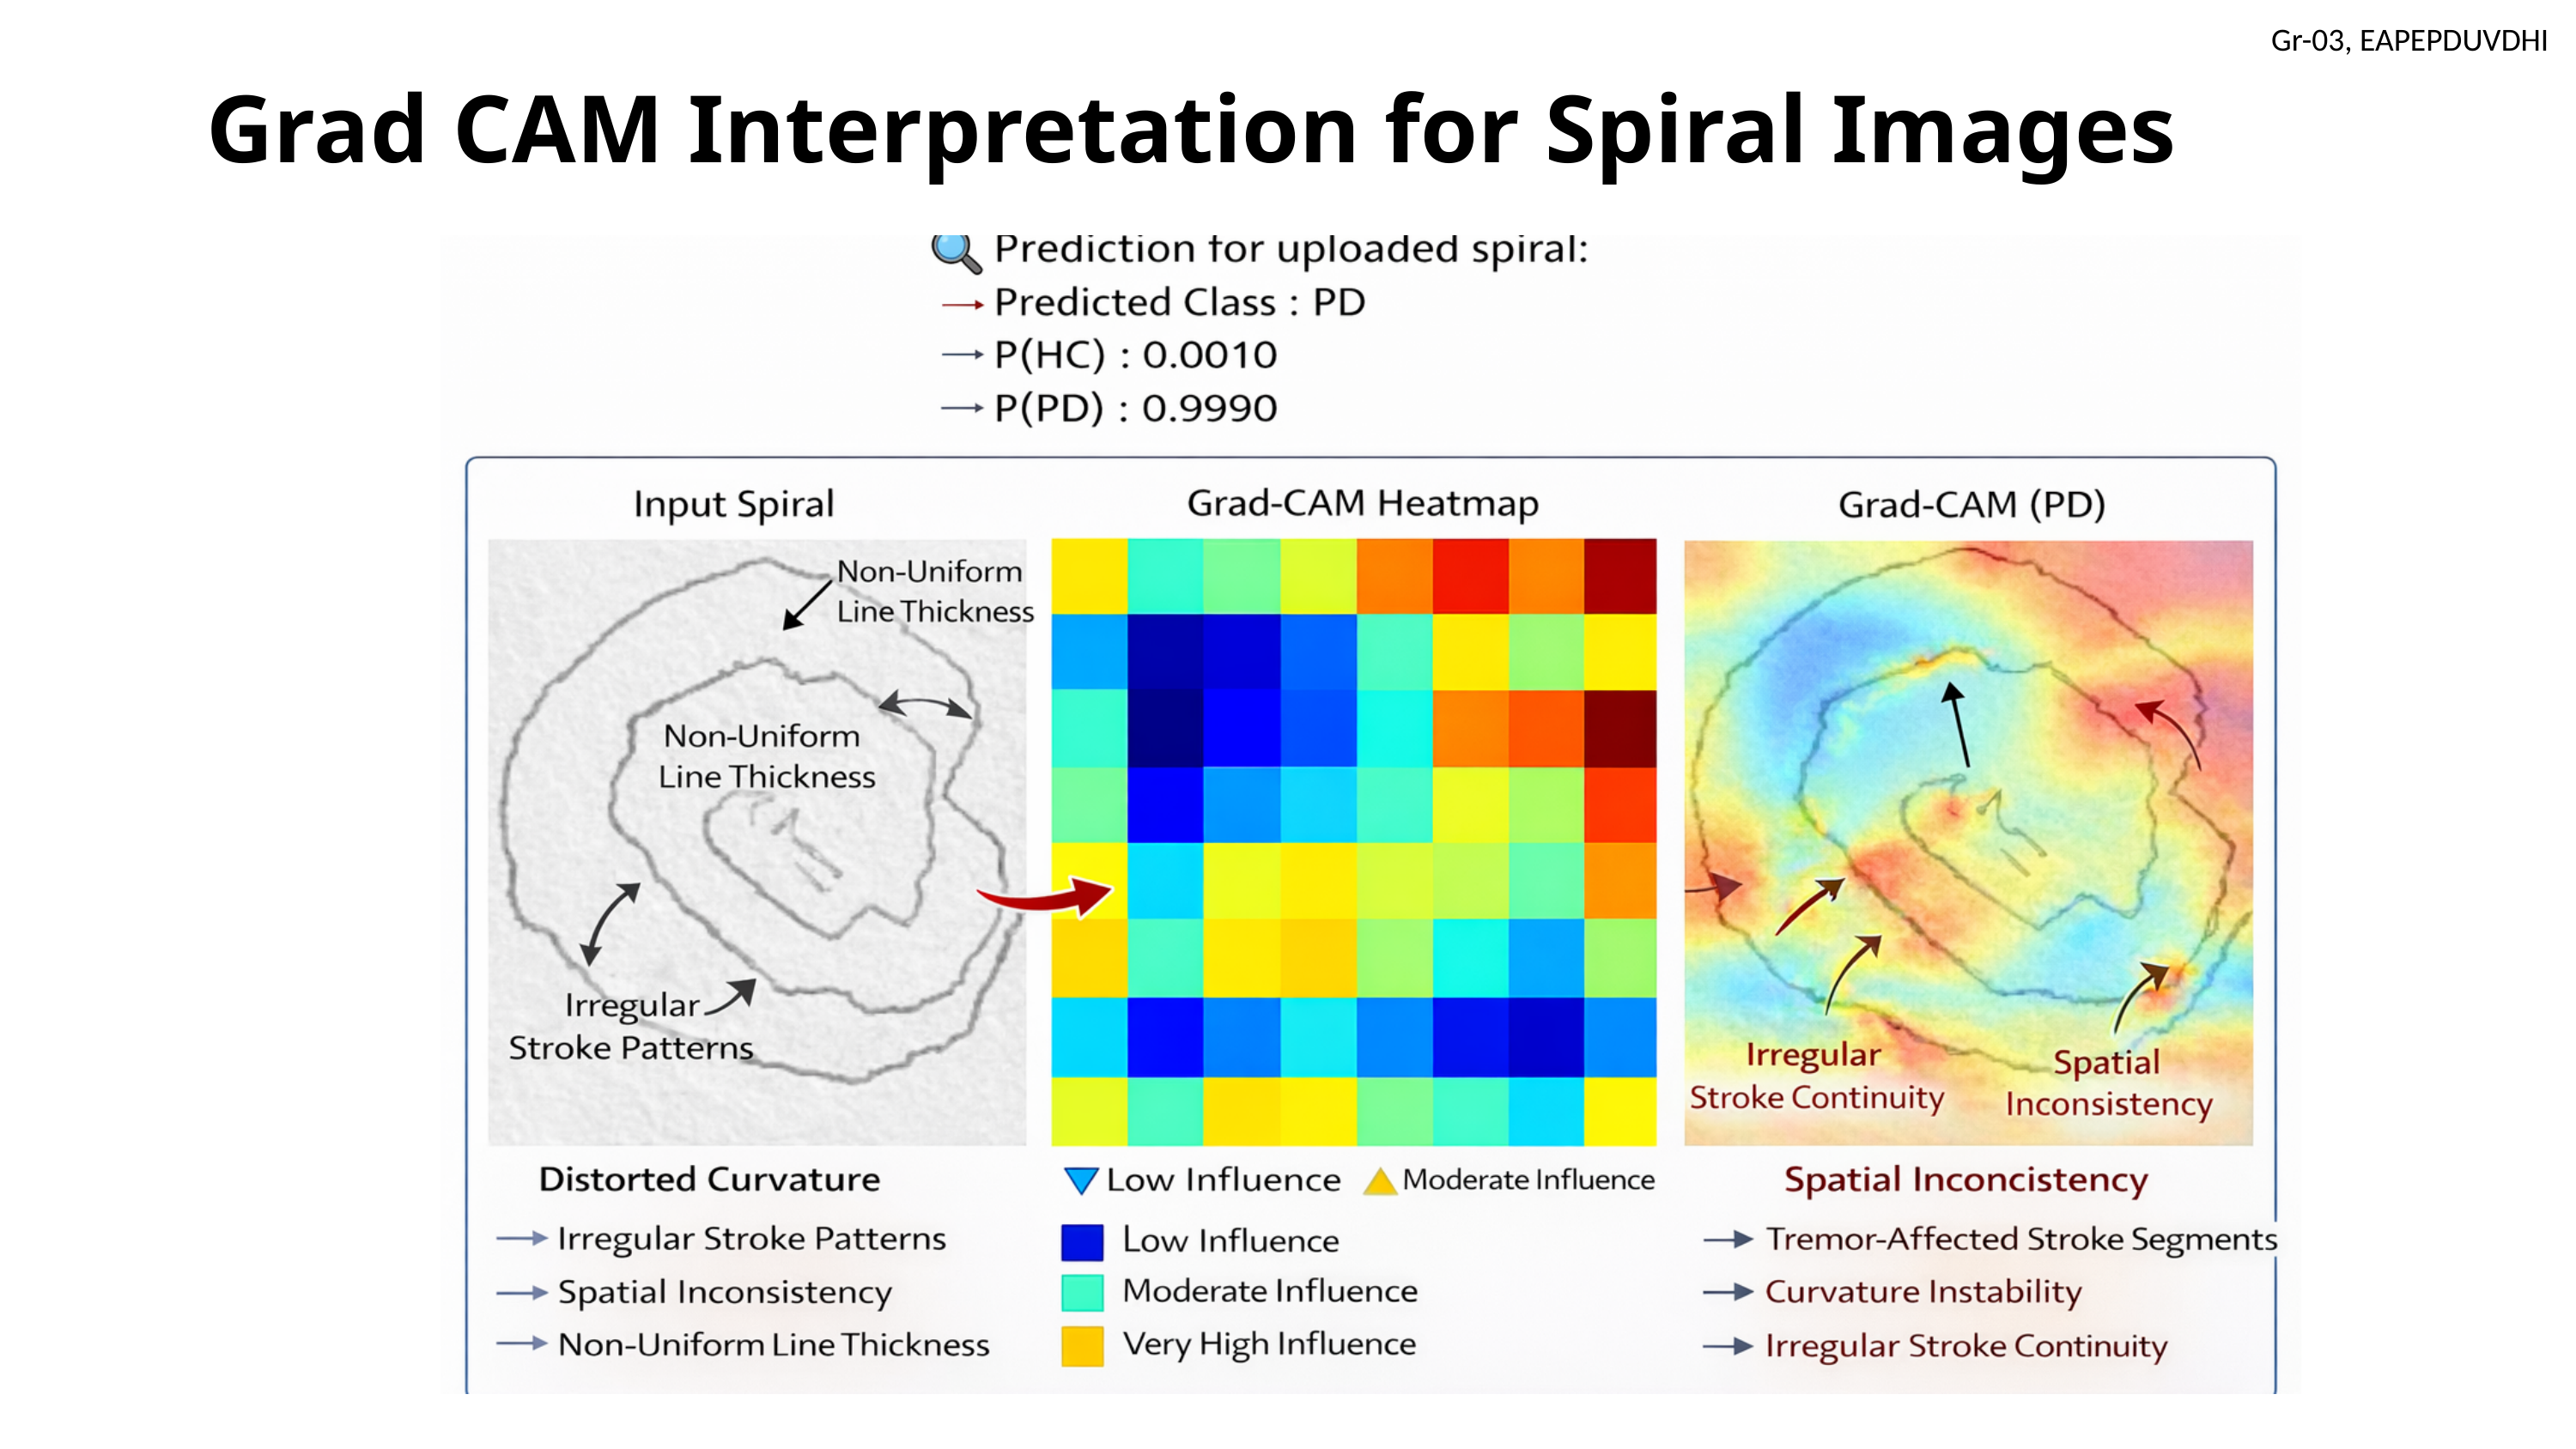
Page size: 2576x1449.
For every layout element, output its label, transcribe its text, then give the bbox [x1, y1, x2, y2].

text_box [440, 235, 2302, 1394]
text_box Grad CAM Interpretation for Spiral Images [139, 51, 2245, 182]
